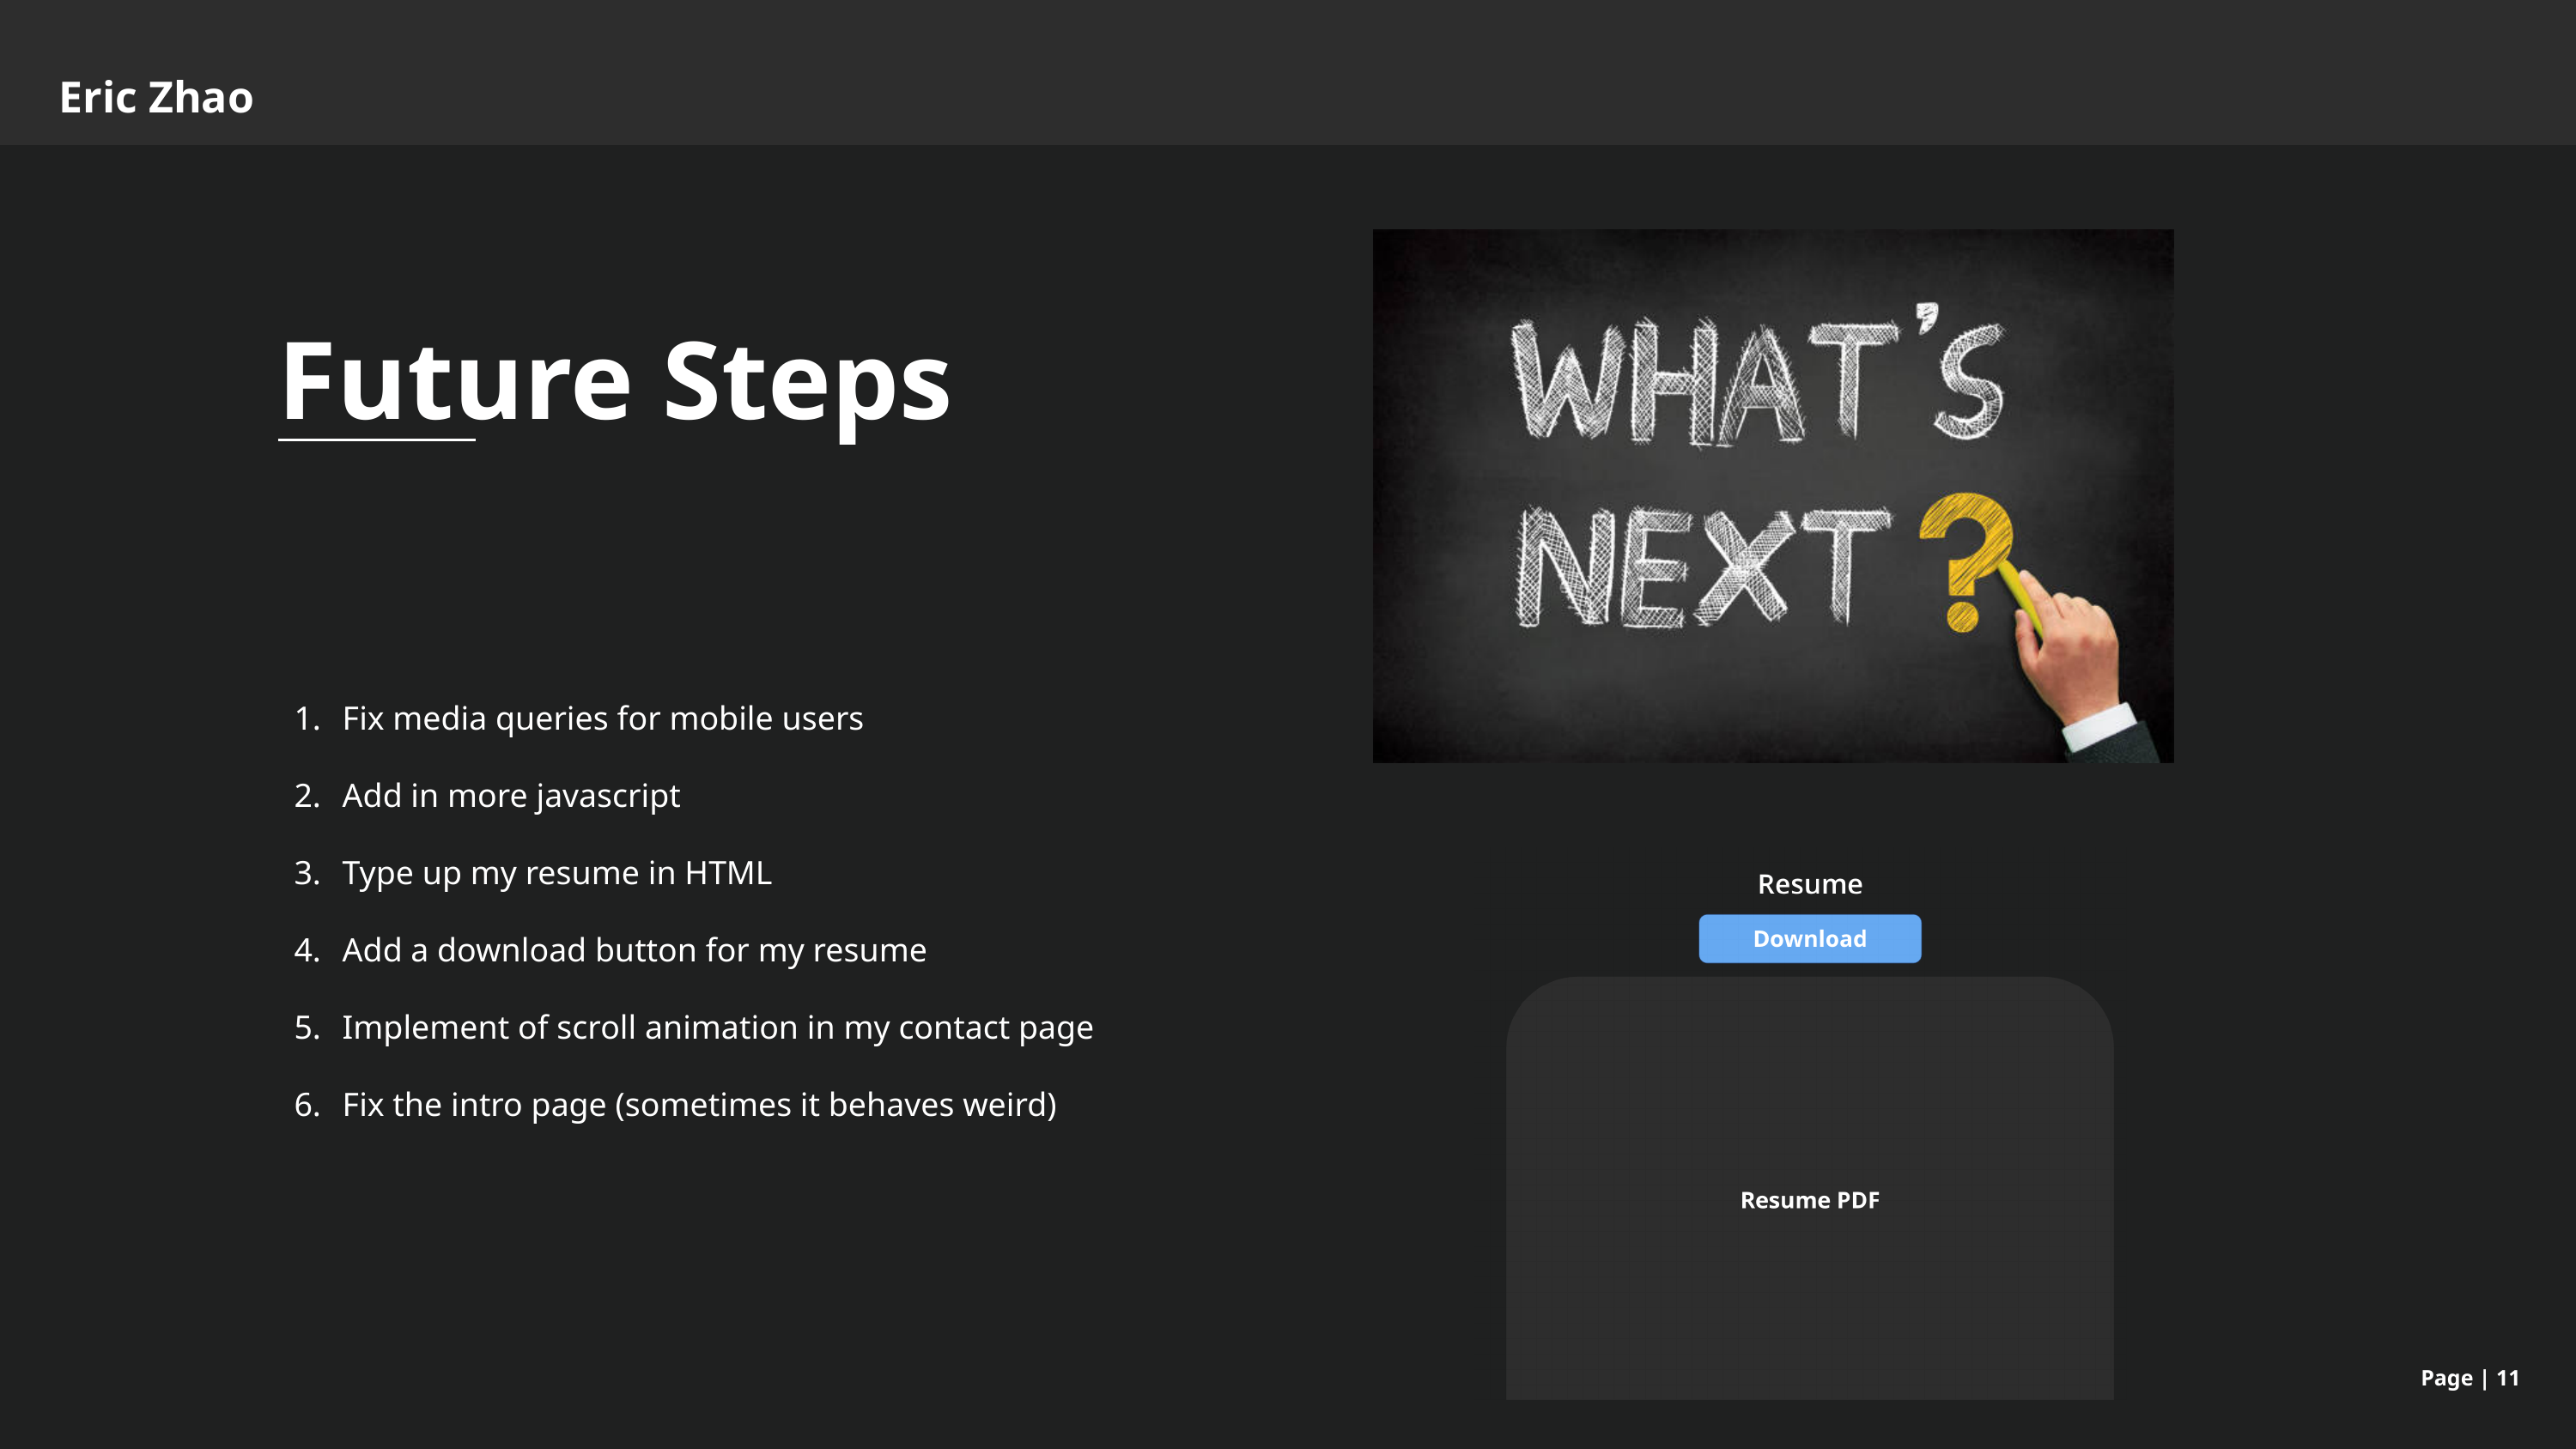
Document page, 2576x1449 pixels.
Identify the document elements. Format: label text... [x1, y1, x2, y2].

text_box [0, 0, 2576, 145]
text_box Page | 11 [2406, 1354, 2521, 1390]
picture [1372, 229, 2175, 764]
text_box Future Steps [277, 297, 1291, 441]
picture [1474, 847, 2128, 1401]
text_box Fix media queries for mobile users Add in more javascript Type up my resume in HTML Add a download button for my resume Implement of scroll animation in my contact page Fix the intro page (sometimes it behaves weird) [277, 659, 1144, 1123]
